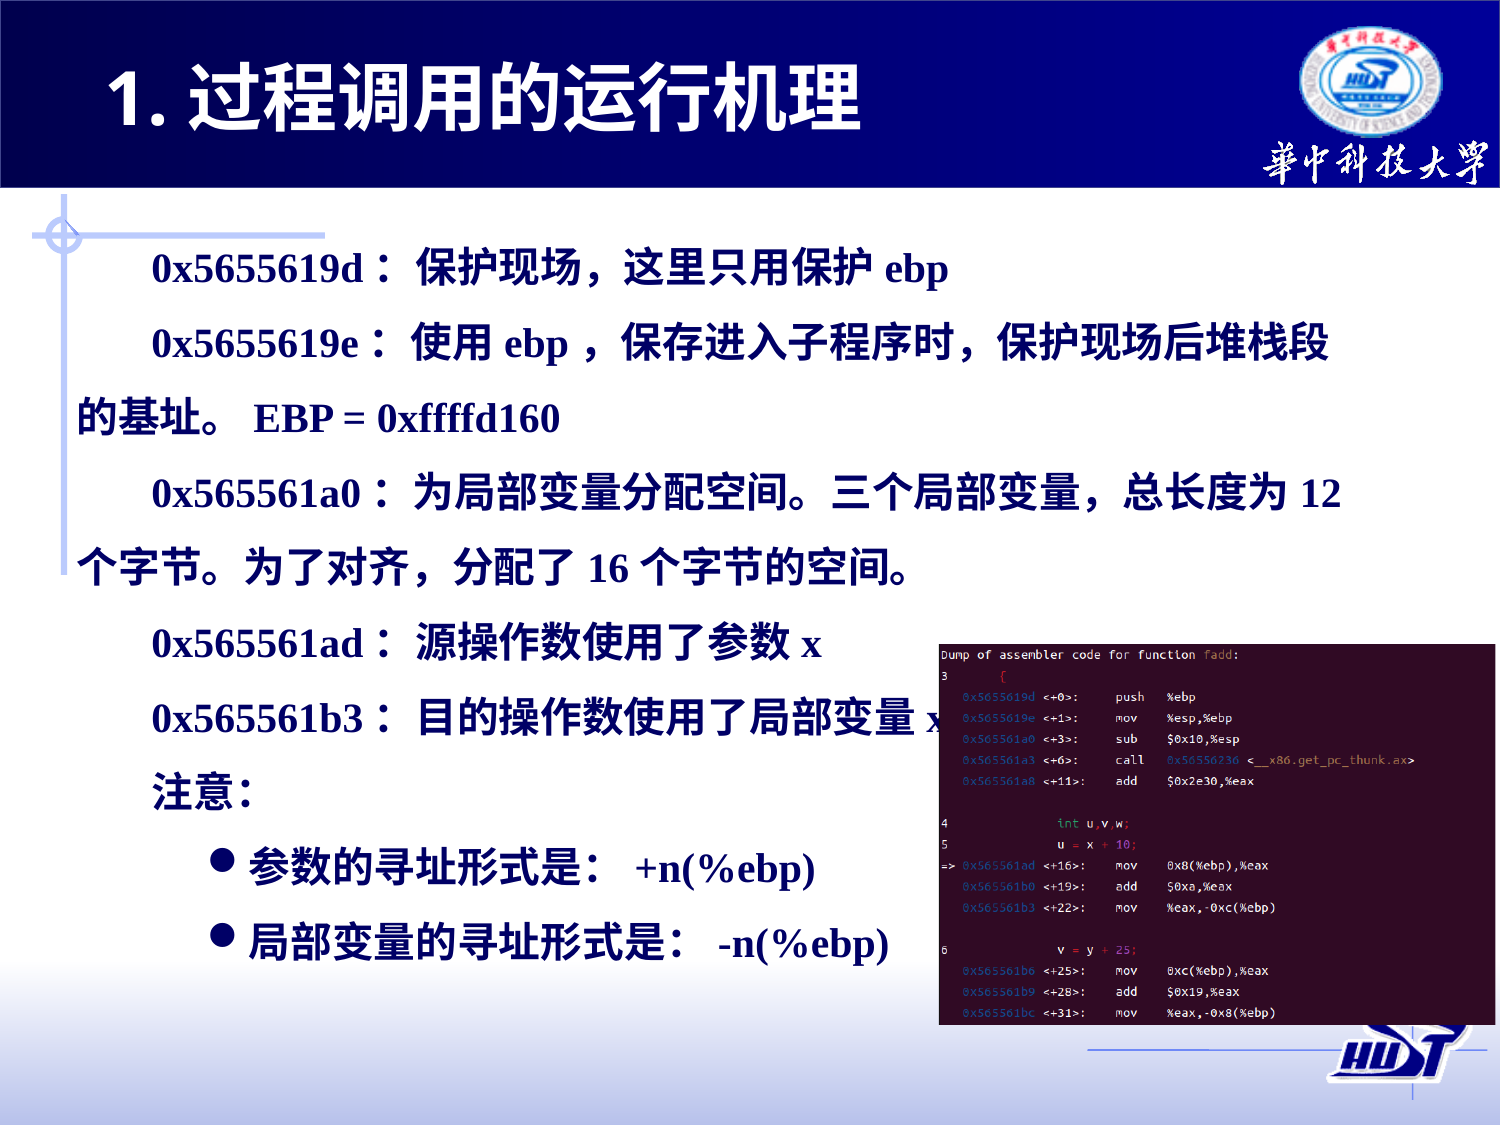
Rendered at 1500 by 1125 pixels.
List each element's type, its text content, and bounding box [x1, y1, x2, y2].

text_box 0x5655619d：保护现场，这里只用保护ebp 0x5655619e：使用ebp，保存进入子程序时，保护现场后堆栈段的基址。EBP = 0xffffd160 0x565561a0：为局部变量分配空间。三个局部变量，总长度为12个字节。为了对齐，分配了16个字节的空间。 0x565561ad：源操作数使用了参数x 0x565561b3：目的操作数使用了局部变量x 注意： 参数的寻址形式是：+n(%ebp) 局部变量的寻址形式是：-n(%ebp) [17, 208, 1363, 1002]
picture [938, 644, 1496, 1025]
picture [1262, 140, 1488, 185]
text_box 1.过程调用的运行机理 [89, 42, 1308, 148]
picture [1299, 26, 1443, 138]
